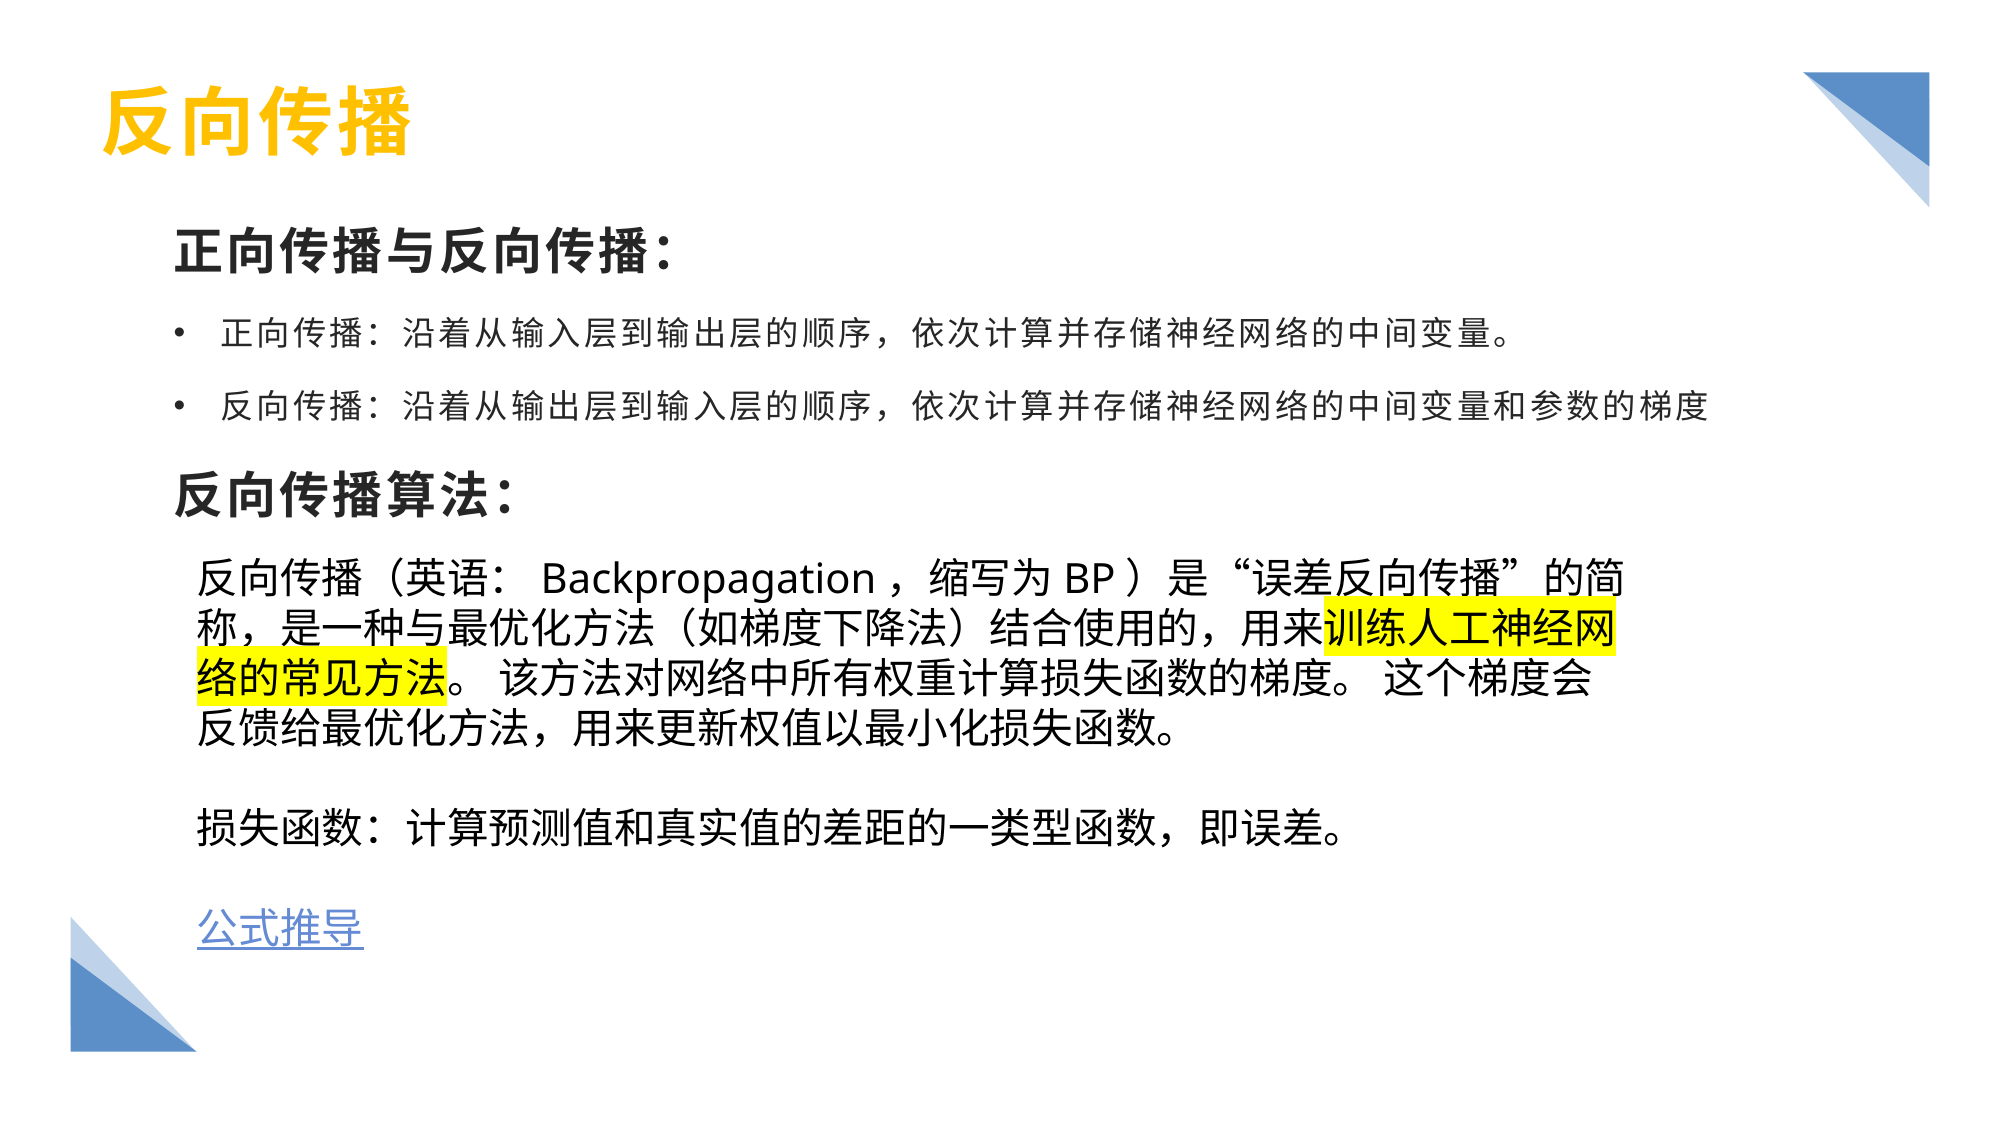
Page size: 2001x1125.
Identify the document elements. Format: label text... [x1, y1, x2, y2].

title 反向传播 [83, 59, 1663, 179]
text_box 反向传播（英语：Backpropagation，缩写为BP）是“误差反向传播”的简称，是一种与最优化方法（如梯度下降法）结合使用的，用来训练人工神经网络的常见方法。 该方法对网络中所有权重计算损失函数的梯度。 这个梯度会反馈给最优化方法，用来更新权值以最小化损失函数。 损失函数：计算预测值和真实值的差距的一类型函数，即误差。 公式推导 [181, 544, 1647, 967]
list 正向传播与反向传播： 正向传播：沿着从输入层到输出层的顺序，依次计算并存储神经网络的中间变量。 反向传播：沿着从输出层到输入层的顺序，依次计算并存储神经网络的中间变量和参数的梯度 反向传播算法： [156, 201, 1736, 767]
